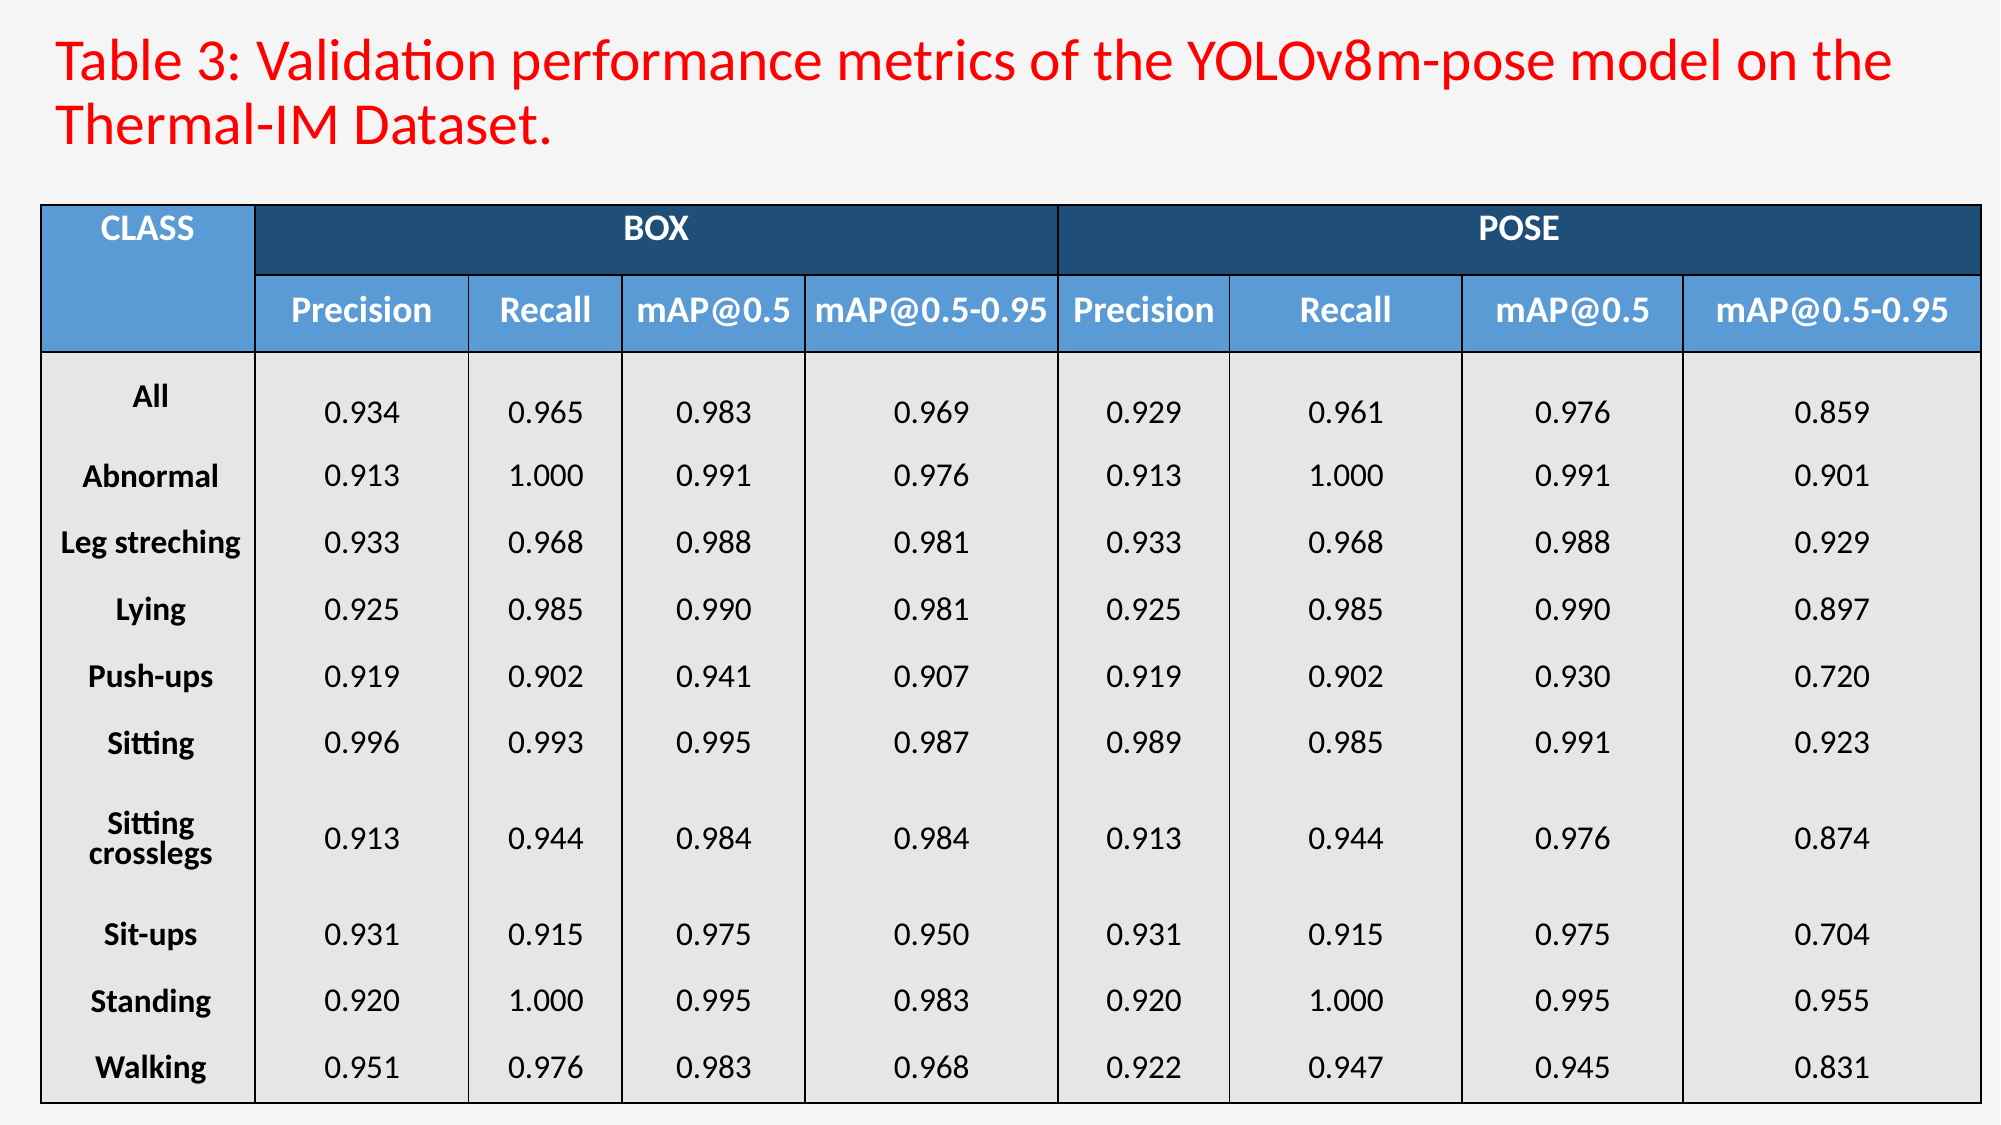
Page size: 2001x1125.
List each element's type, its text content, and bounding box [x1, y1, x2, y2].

table_cell 0.902 [469, 645, 621, 712]
table_cell 0.985 [1230, 712, 1461, 779]
table_cell 0.897 [1684, 579, 1980, 645]
table_cell 0.933 [1059, 512, 1229, 579]
table_cell 0.919 [1059, 645, 1229, 712]
table_cell 0.975 [1463, 903, 1682, 970]
table_cell 0.981 [806, 579, 1057, 645]
table_cell Standing [42, 970, 254, 1037]
table_cell 0.984 [623, 779, 804, 903]
table_cell 0.947 [1230, 1037, 1461, 1102]
table_cell 0.934 [256, 353, 468, 445]
table_cell 0.704 [1684, 903, 1980, 970]
table_cell 0.983 [623, 1037, 804, 1102]
table_cell 1.000 [1230, 445, 1461, 512]
table_cell 0.902 [1230, 645, 1461, 712]
table_cell 0.907 [806, 645, 1057, 712]
table_cell 0.961 [1230, 353, 1461, 445]
table_header POSE [1059, 206, 1980, 274]
table_cell 0.920 [256, 970, 468, 1037]
table_header BOX [256, 206, 1057, 274]
table_cell Sit-ups [42, 903, 254, 970]
table_cell Recall [1230, 276, 1461, 351]
table_cell mAP@0.5 [623, 276, 804, 351]
table_cell mAP@0.5 [1463, 276, 1682, 351]
table_cell 1.000 [1230, 970, 1461, 1037]
table_cell 0.920 [1059, 970, 1229, 1037]
table_cell 0.915 [469, 903, 621, 970]
table_cell 0.901 [1684, 445, 1980, 512]
table_cell 0.983 [623, 353, 804, 445]
table_header CLASS [42, 206, 254, 351]
table_cell 0.831 [1684, 1037, 1980, 1102]
table_cell 0.941 [623, 645, 804, 712]
table_cell 0.976 [1463, 779, 1682, 903]
table_cell 0.913 [256, 779, 468, 903]
table_cell 0.951 [256, 1037, 468, 1102]
title Table 3: Validation performance metrics of the YOLOv8m-pose model on the Thermal-IM Dataset. [40, 20, 1966, 166]
table_cell Leg streching [42, 512, 254, 579]
table_cell 0.981 [806, 512, 1057, 579]
table_cell Recall [469, 276, 621, 351]
table_cell All [42, 353, 254, 445]
table_cell 0.969 [806, 353, 1057, 445]
table_cell 0.923 [1684, 712, 1980, 779]
table_cell 0.985 [1230, 579, 1461, 645]
table_cell 0.995 [623, 970, 804, 1037]
table_cell 0.913 [1059, 779, 1229, 903]
table_cell 0.988 [1463, 512, 1682, 579]
table_cell 0.944 [469, 779, 621, 903]
table_cell 0.968 [469, 512, 621, 579]
table_cell 0.987 [806, 712, 1057, 779]
table_cell 0.944 [1230, 779, 1461, 903]
table_cell 0.988 [623, 512, 804, 579]
table_cell 0.990 [623, 579, 804, 645]
table_cell 0.874 [1684, 779, 1980, 903]
table_cell 0.984 [806, 779, 1057, 903]
table_cell 0.976 [1463, 353, 1682, 445]
table_cell Sitting [42, 712, 254, 779]
table_cell mAP@0.5-0.95 [806, 276, 1057, 351]
table_cell 0.919 [256, 645, 468, 712]
table_cell Walking [42, 1037, 254, 1102]
table_cell 0.968 [1230, 512, 1461, 579]
table_cell 0.996 [256, 712, 468, 779]
table_cell 0.991 [623, 445, 804, 512]
table_cell 0.990 [1463, 579, 1682, 645]
table_cell 0.930 [1463, 645, 1682, 712]
table_cell 0.995 [1463, 970, 1682, 1037]
table_cell Precision [256, 276, 468, 351]
table_cell Lying [42, 579, 254, 645]
table_cell 0.929 [1059, 353, 1229, 445]
table_cell 0.983 [806, 970, 1057, 1037]
table_cell 0.965 [469, 353, 621, 445]
table_cell 0.993 [469, 712, 621, 779]
table_cell 0.913 [256, 445, 468, 512]
table_cell Precision [1059, 276, 1229, 351]
table_cell 0.933 [256, 512, 468, 579]
table_cell 0.989 [1059, 712, 1229, 779]
table_cell 0.985 [469, 579, 621, 645]
table_cell 0.925 [256, 579, 468, 645]
table_cell 0.968 [806, 1037, 1057, 1102]
table_cell 0.925 [1059, 579, 1229, 645]
table_cell 0.929 [1684, 512, 1980, 579]
table_cell Abnormal [42, 445, 254, 512]
table_cell 0.995 [623, 712, 804, 779]
table_cell 0.931 [1059, 903, 1229, 970]
table_cell 0.976 [806, 445, 1057, 512]
table_cell 0.991 [1463, 712, 1682, 779]
table_cell 0.915 [1230, 903, 1461, 970]
table_cell 0.976 [469, 1037, 621, 1102]
table_cell 0.950 [806, 903, 1057, 970]
table_cell 1.000 [469, 445, 621, 512]
table_cell Sitting crosslegs [42, 779, 254, 903]
table_cell 0.991 [1463, 445, 1682, 512]
table_cell mAP@0.5-0.95 [1684, 276, 1980, 351]
table_cell 1.000 [469, 970, 621, 1037]
table_cell 0.931 [256, 903, 468, 970]
table_cell 0.975 [623, 903, 804, 970]
table_cell 0.945 [1463, 1037, 1682, 1102]
table_cell Push-ups [42, 645, 254, 712]
table_cell 0.720 [1684, 645, 1980, 712]
table_cell 0.922 [1059, 1037, 1229, 1102]
table_cell 0.955 [1684, 970, 1980, 1037]
table_cell 0.913 [1059, 445, 1229, 512]
table_cell 0.859 [1684, 353, 1980, 445]
